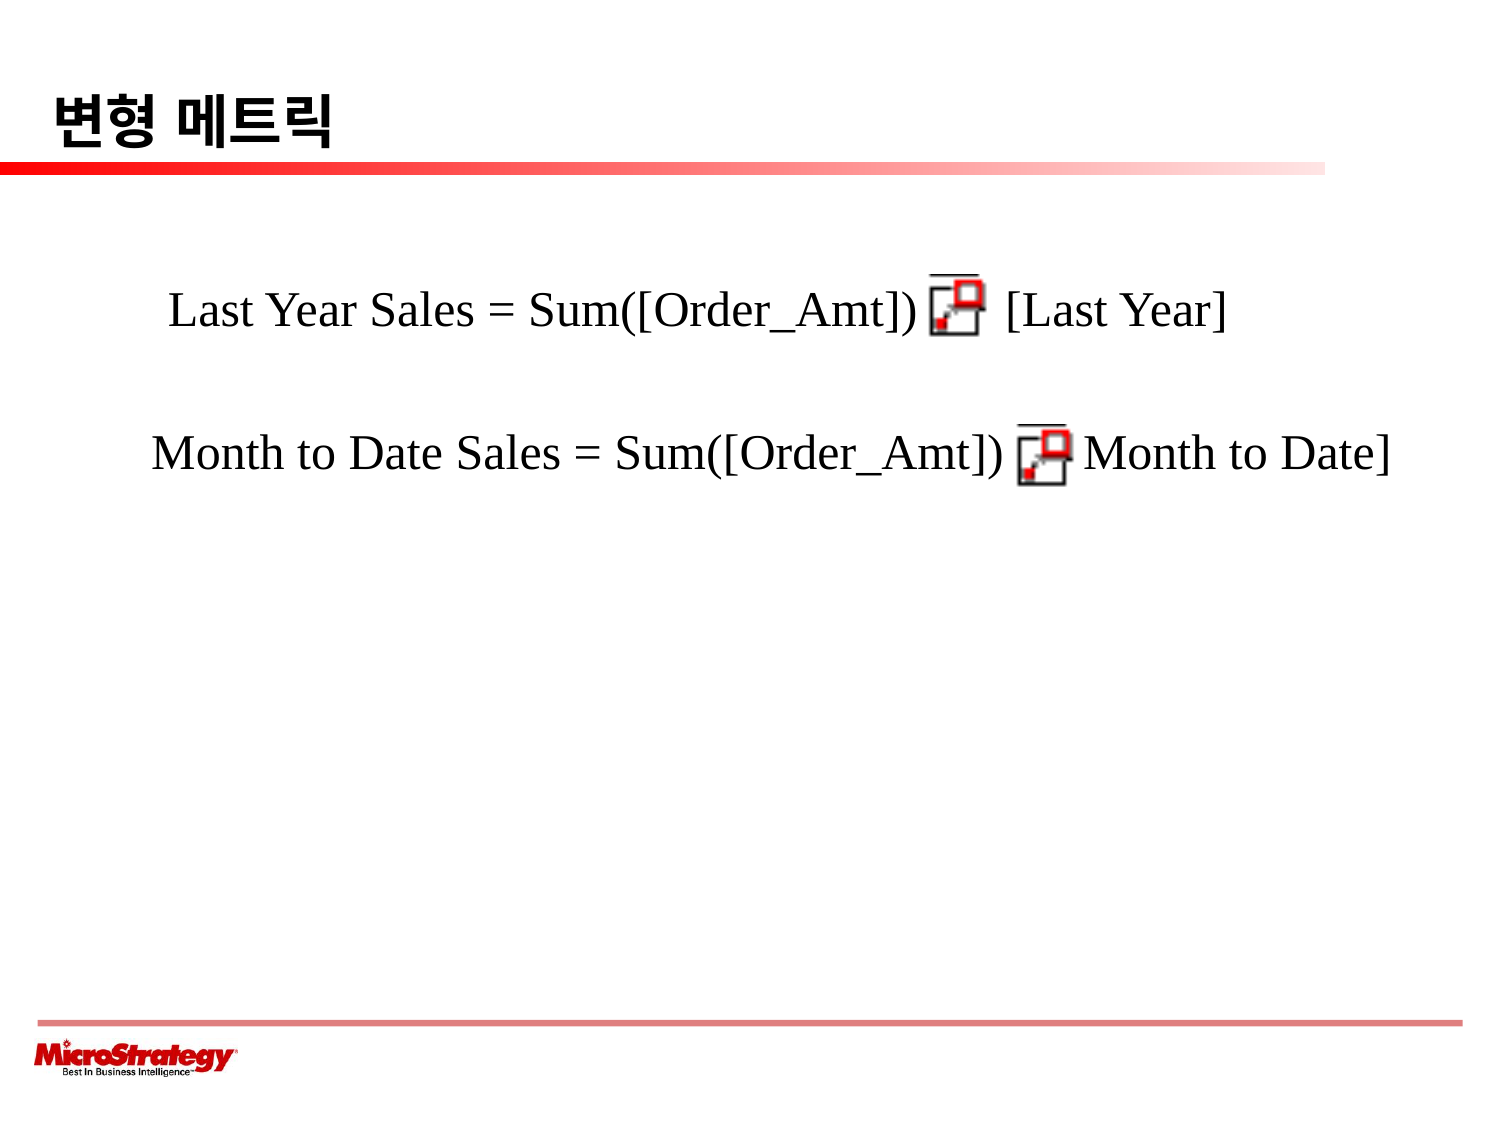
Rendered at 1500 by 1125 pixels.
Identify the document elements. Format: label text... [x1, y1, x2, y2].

picture [924, 274, 994, 344]
text_box Last Year Sales = Sum([Order_Amt]) [Last Year] [153, 269, 1244, 344]
picture [1012, 424, 1082, 494]
picture [34, 1038, 238, 1077]
text_box Month to Date Sales = Sum([Order_Amt]) [Month to Date] [136, 412, 1407, 488]
title 변형 메트릭 [37, 37, 1463, 163]
